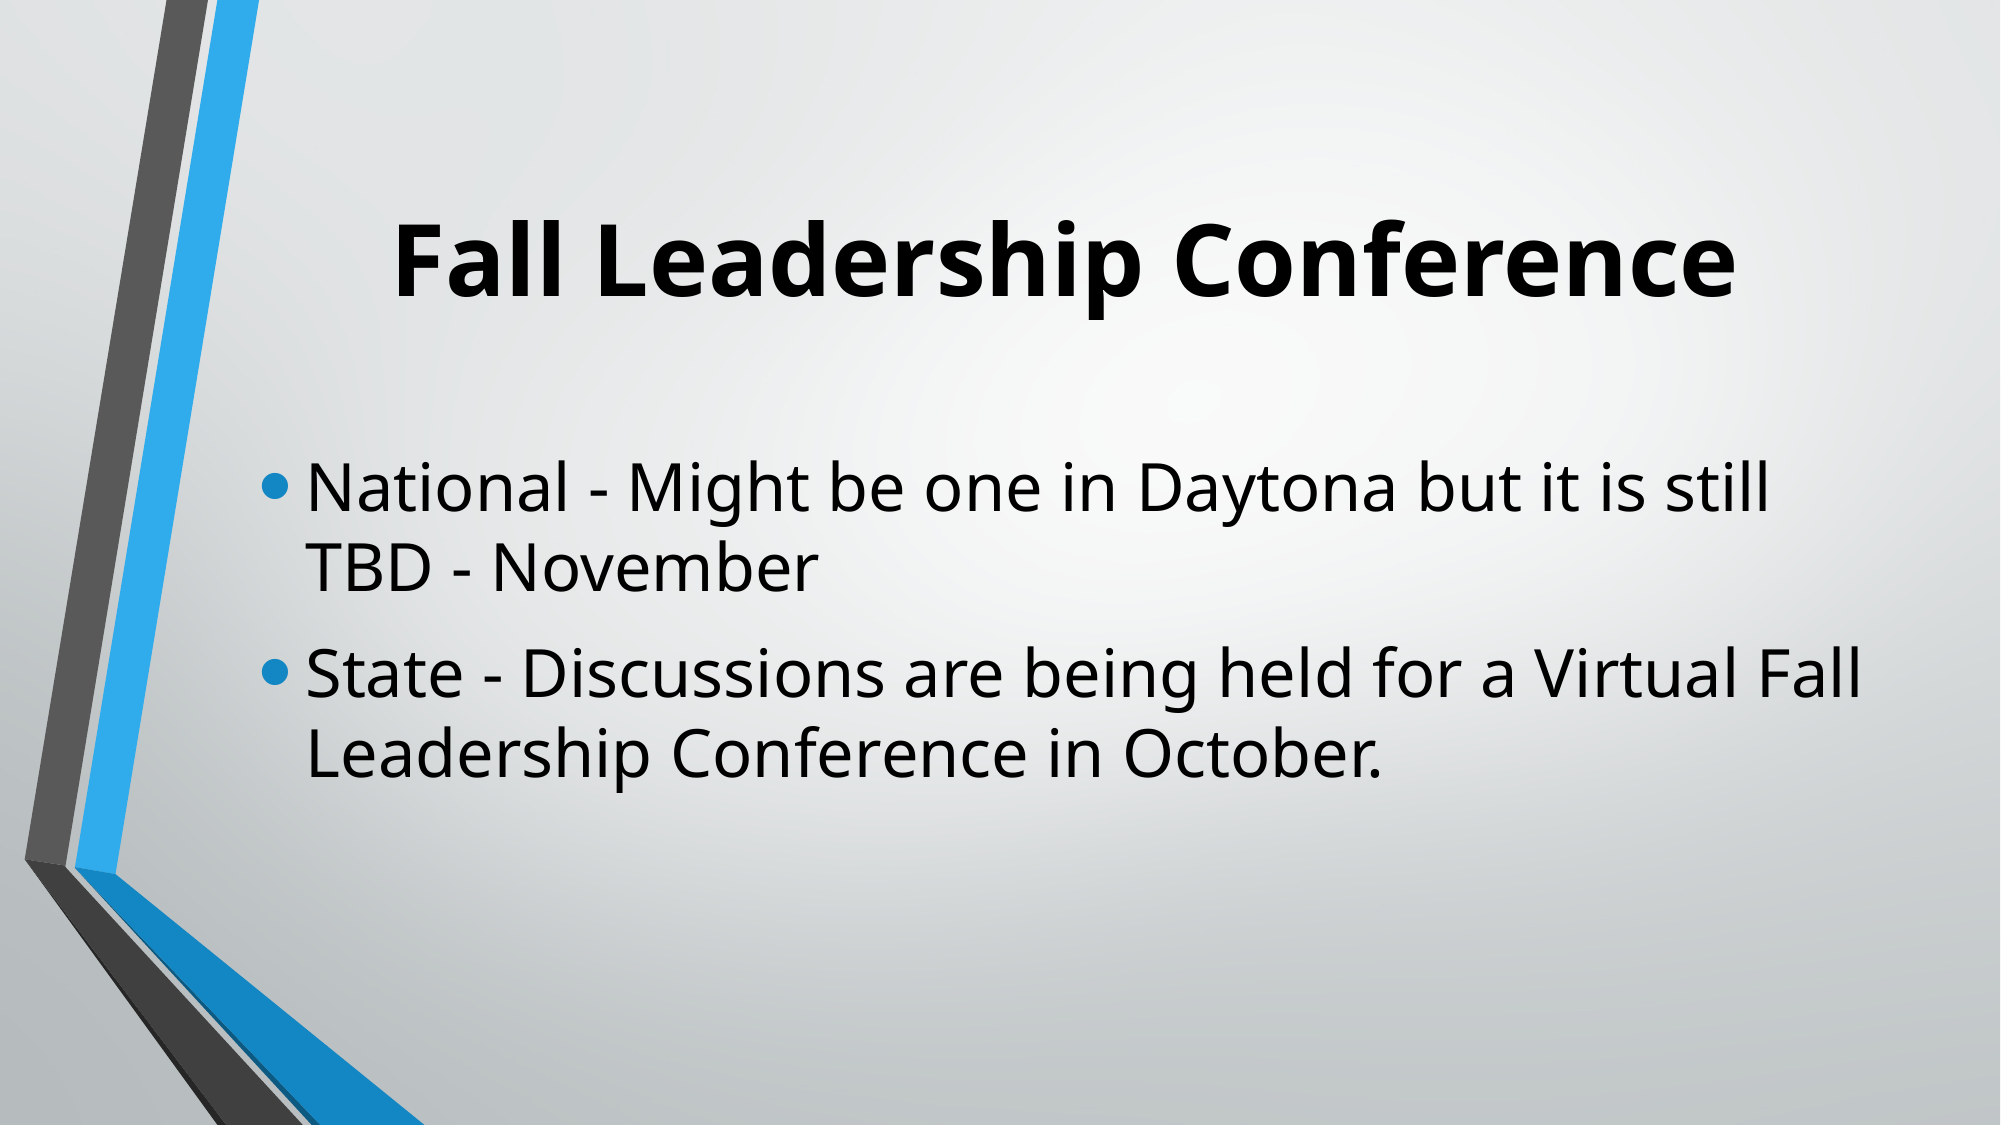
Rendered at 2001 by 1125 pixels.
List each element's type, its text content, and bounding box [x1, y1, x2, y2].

title Fall Leadership Conference [243, 112, 1887, 400]
list National - Might be one in Daytona but it is still TBD - November State - Discussions are being held for a Virtual Fall Leadership Conference in October. [243, 437, 1887, 950]
